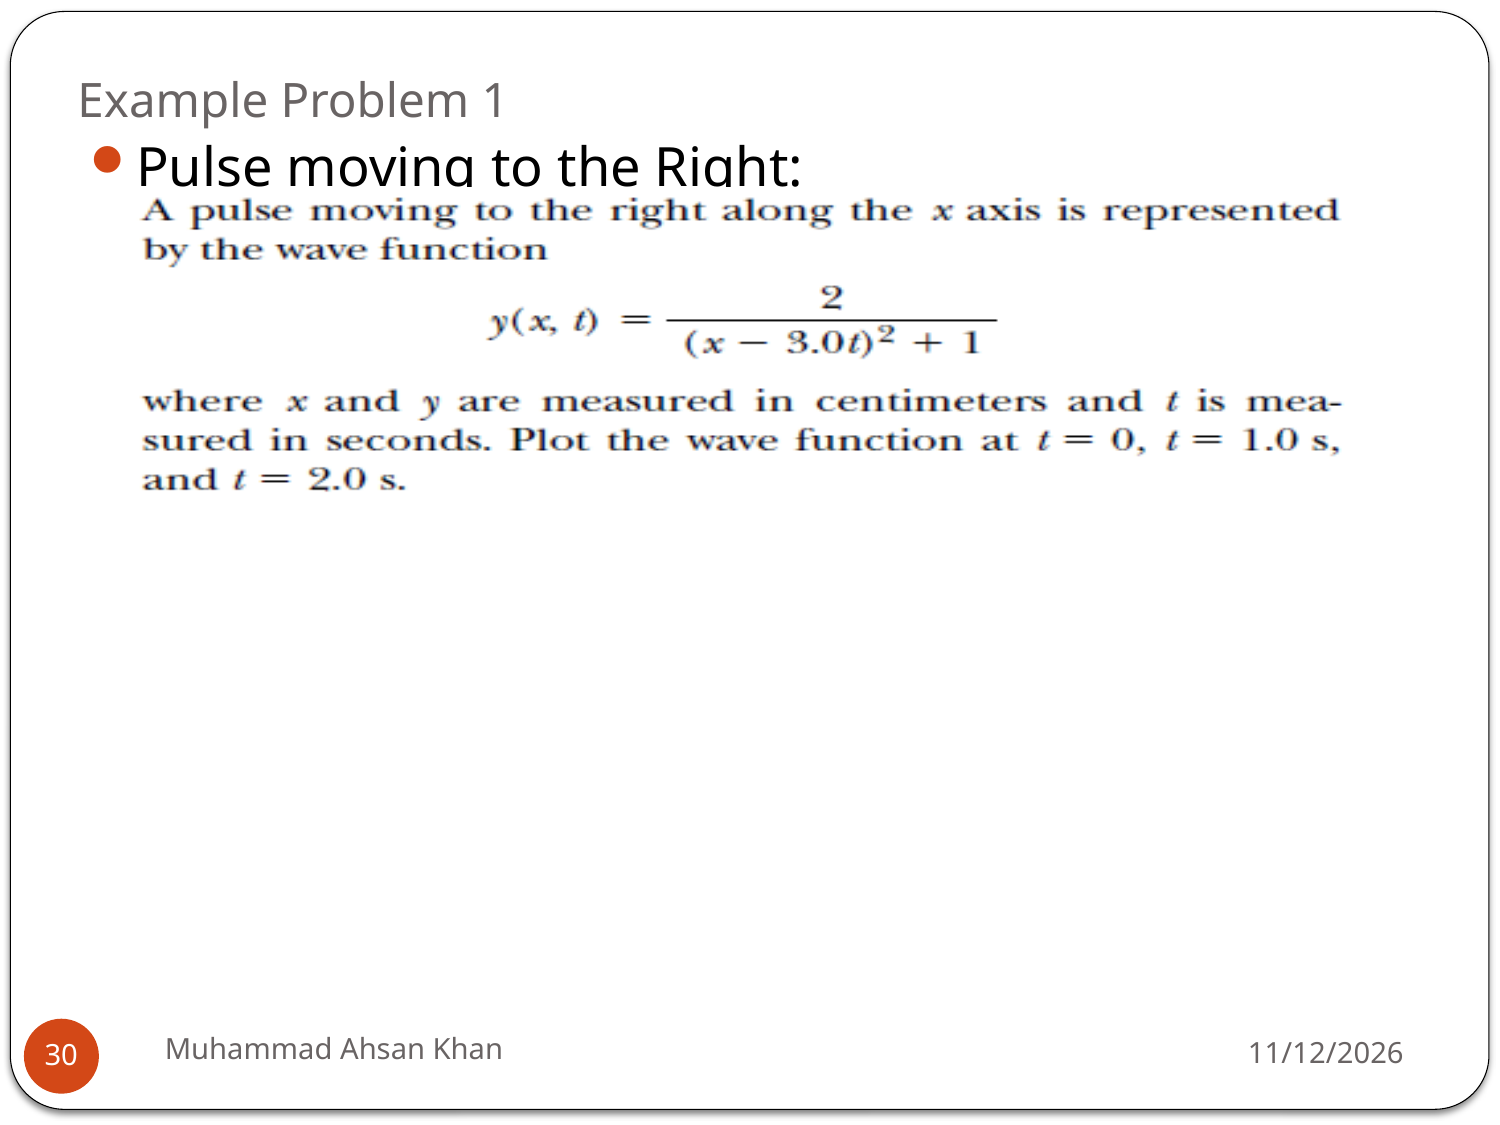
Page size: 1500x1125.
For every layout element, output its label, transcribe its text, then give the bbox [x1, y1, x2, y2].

picture [124, 187, 1363, 526]
list Pulse moving to the Right: [74, 124, 1500, 876]
footer Muhammad Ahsan Khan [150, 1012, 800, 1088]
slide_number 30 [23, 1018, 99, 1094]
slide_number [1012, 1015, 1419, 1094]
title Example Problem 1 [62, 62, 1338, 143]
